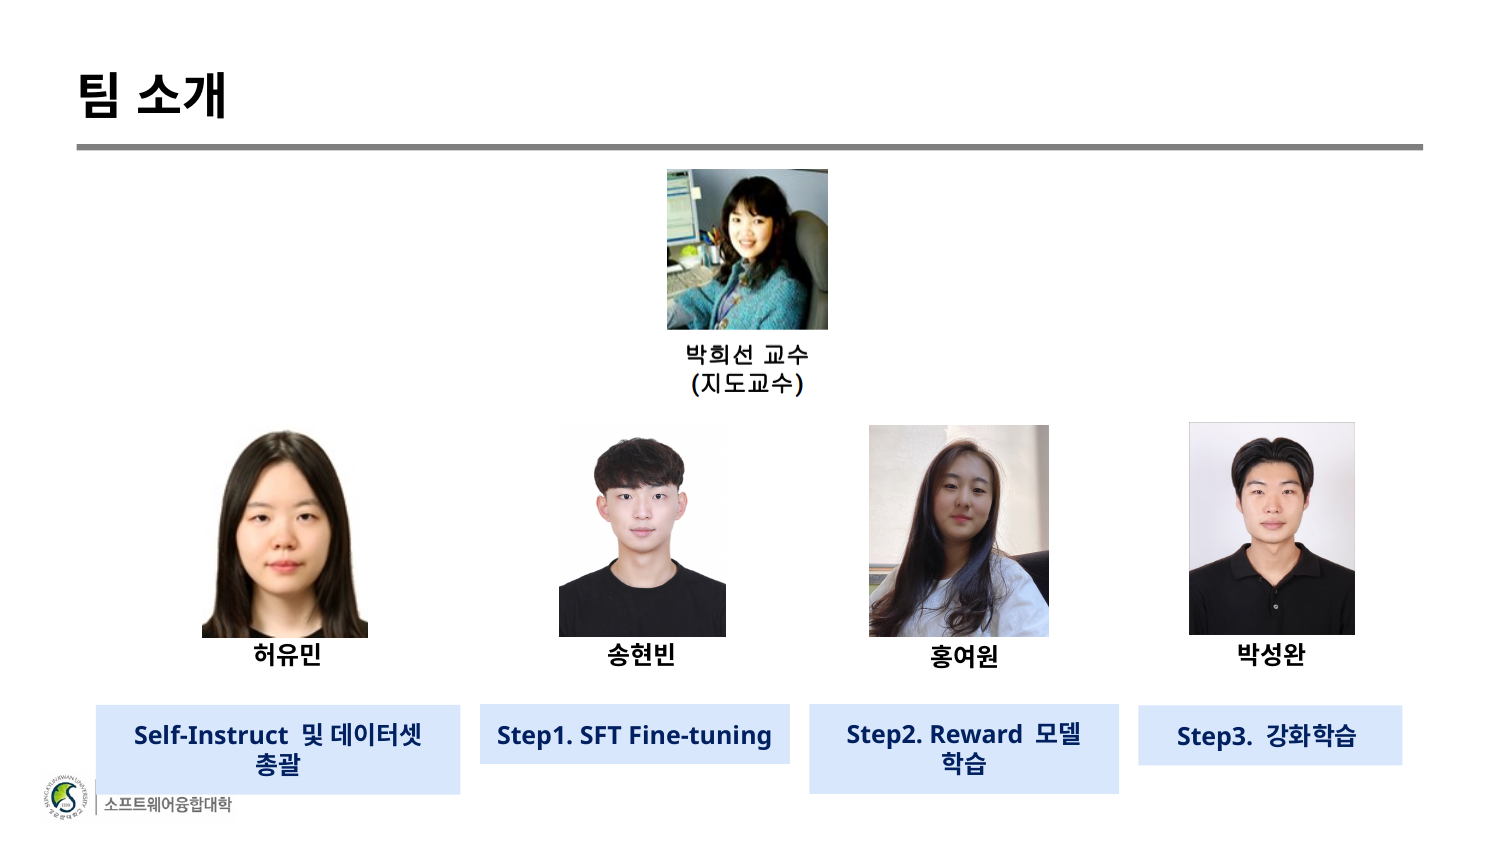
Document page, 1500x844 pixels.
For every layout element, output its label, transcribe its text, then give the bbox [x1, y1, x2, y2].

text_box 팀 소개 [61, 31, 858, 140]
picture [651, 164, 849, 403]
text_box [95, 416, 1405, 767]
picture [39, 770, 236, 823]
